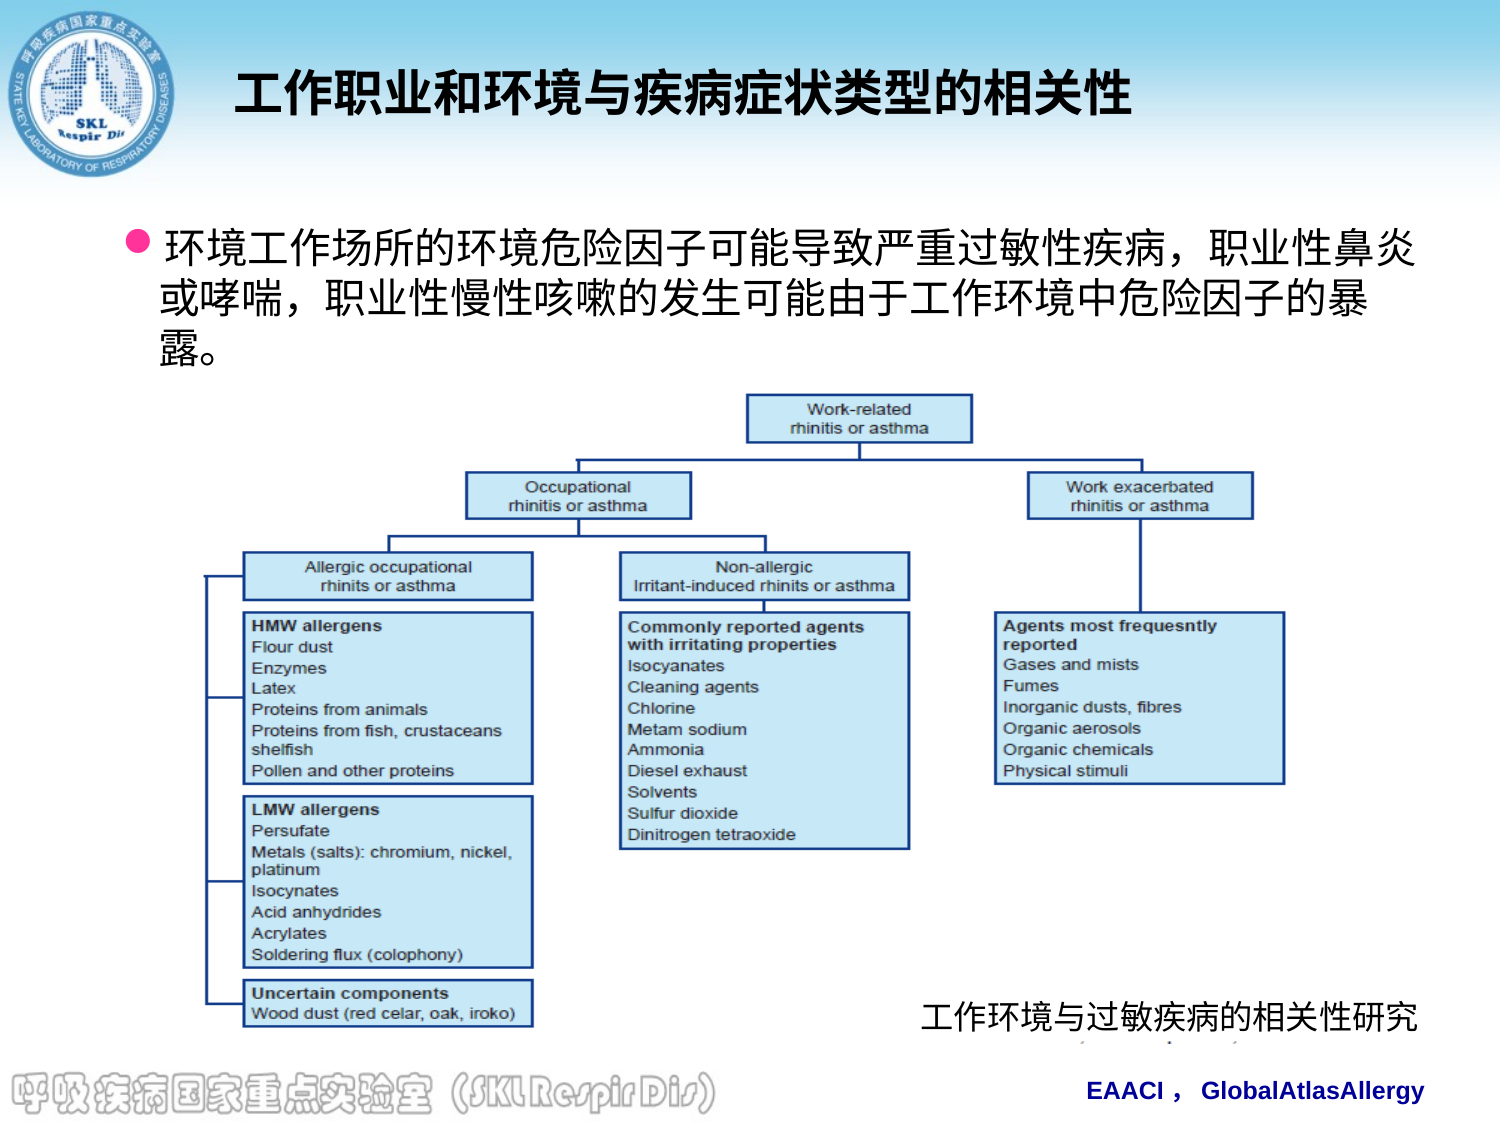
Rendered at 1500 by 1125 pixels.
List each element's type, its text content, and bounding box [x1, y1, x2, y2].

picture [0, 0, 1500, 1125]
text_box 环境工作场所的环境危险因子可能导致严重过敏性疾病，职业性鼻炎或哮喘，职业性慢性咳嗽的发生可能由于工作环境中危险因子的暴露。 [107, 214, 1447, 380]
text_box 工作职业和环境与疾病症状类型的相关性 [218, 54, 1405, 130]
text_box EAACI，GlobalAtlasAllergy [1071, 1066, 1500, 1112]
text_box 工作环境与过敏疾病的相关性研究 [1332, 988, 1468, 1044]
